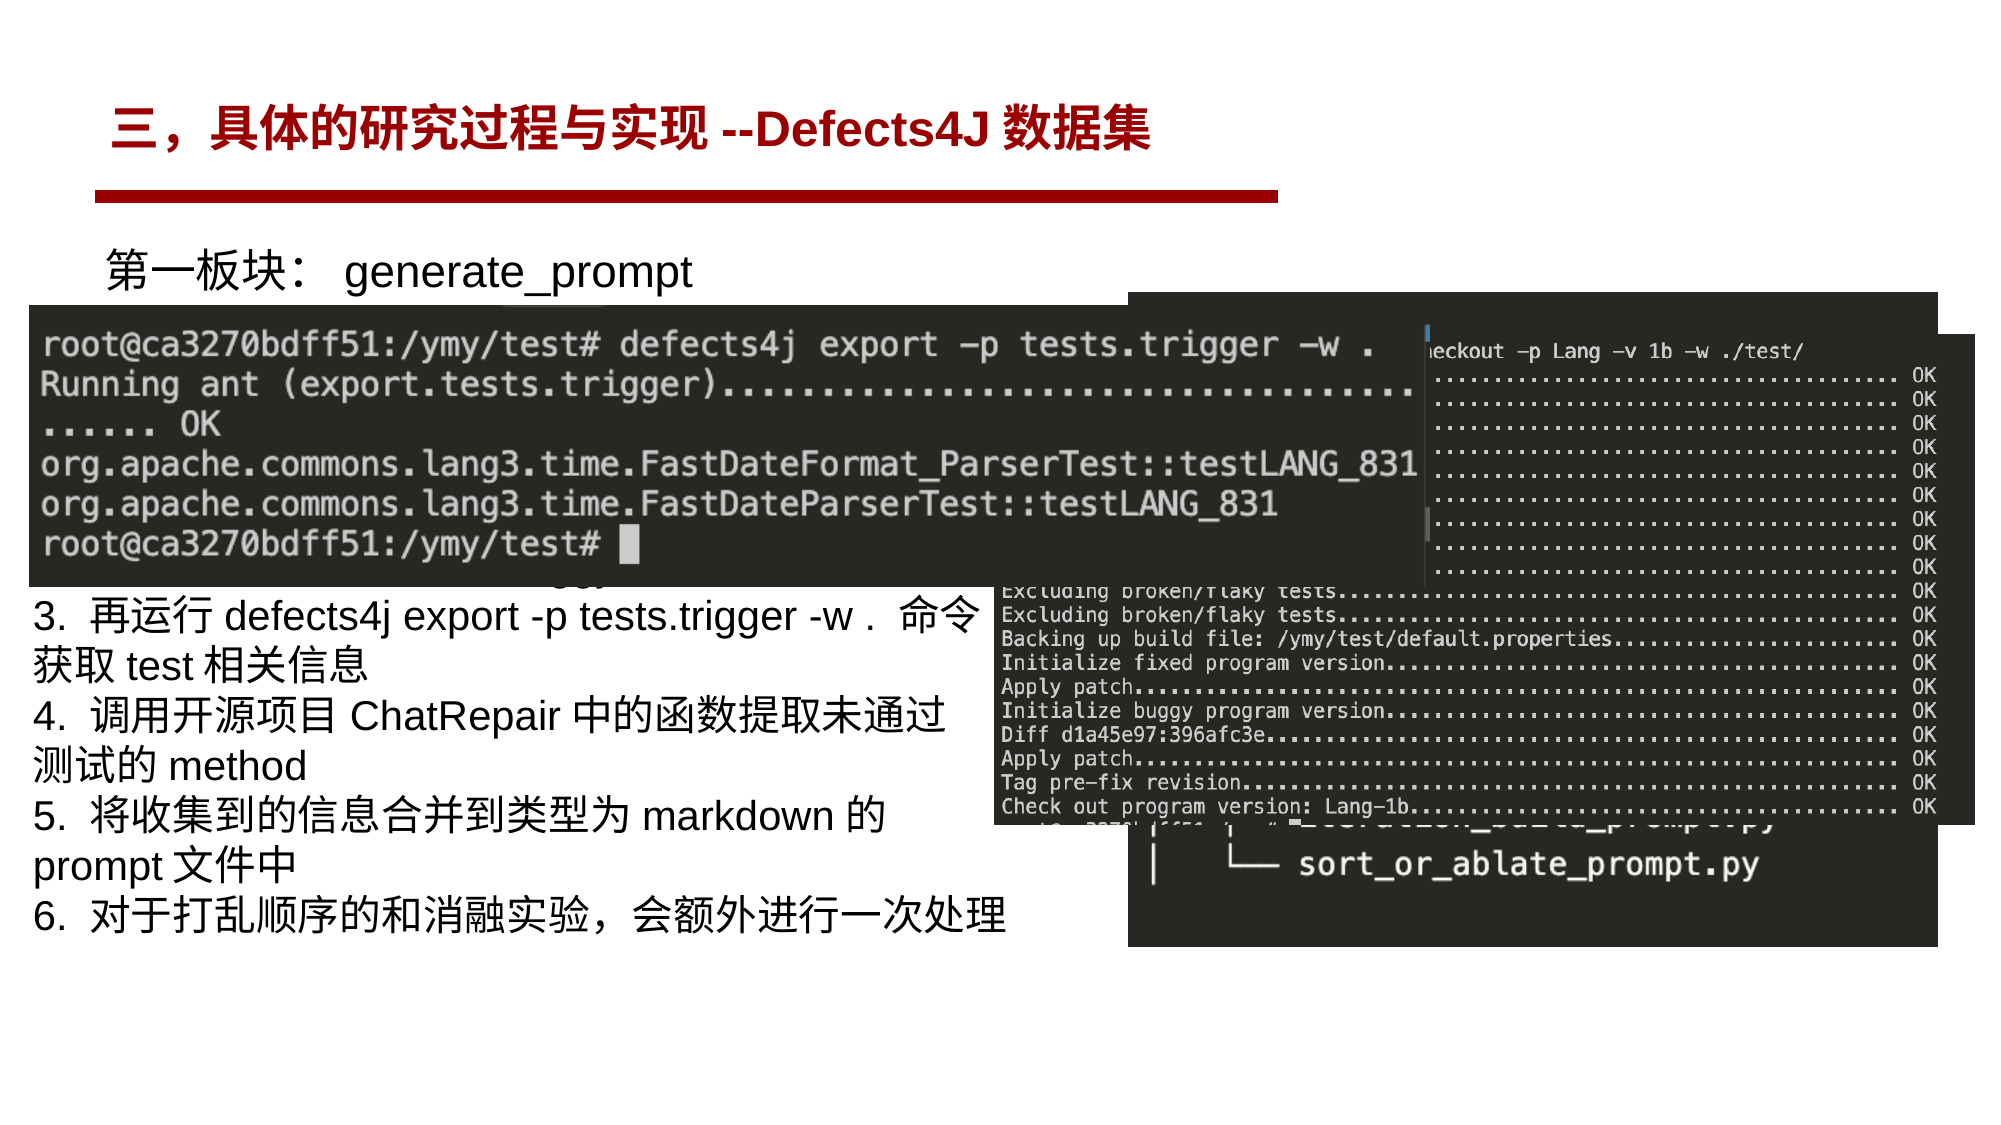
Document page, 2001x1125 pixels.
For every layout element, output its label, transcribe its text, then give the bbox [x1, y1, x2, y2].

text_box 三，具体的研究过程与实现--Defects4J数据集 [94, 88, 1893, 225]
text_box 1. 先通过defects4j checkout -p {PROJECT} -v {VERSION} -w命令检出buggy版本然后编译 2. 利用自动化脚本找到buggy代码所在文件路径 并且通过正则比对来提取buggy代码 3. 再运行defects4j export -p tests.trigger -w . 命令 获取test相关信息 4. 调用开源项目ChatRepair中的函数提取未通过 测试的method 5. 将收集到的信息合并到类型为markdown的 prompt文件中 6. 对于打乱顺序的和消融实验，会额外进行一次处理 [18, 381, 1096, 1043]
text_box 第一板块：generate_prompt [89, 234, 708, 305]
picture [29, 292, 1975, 947]
